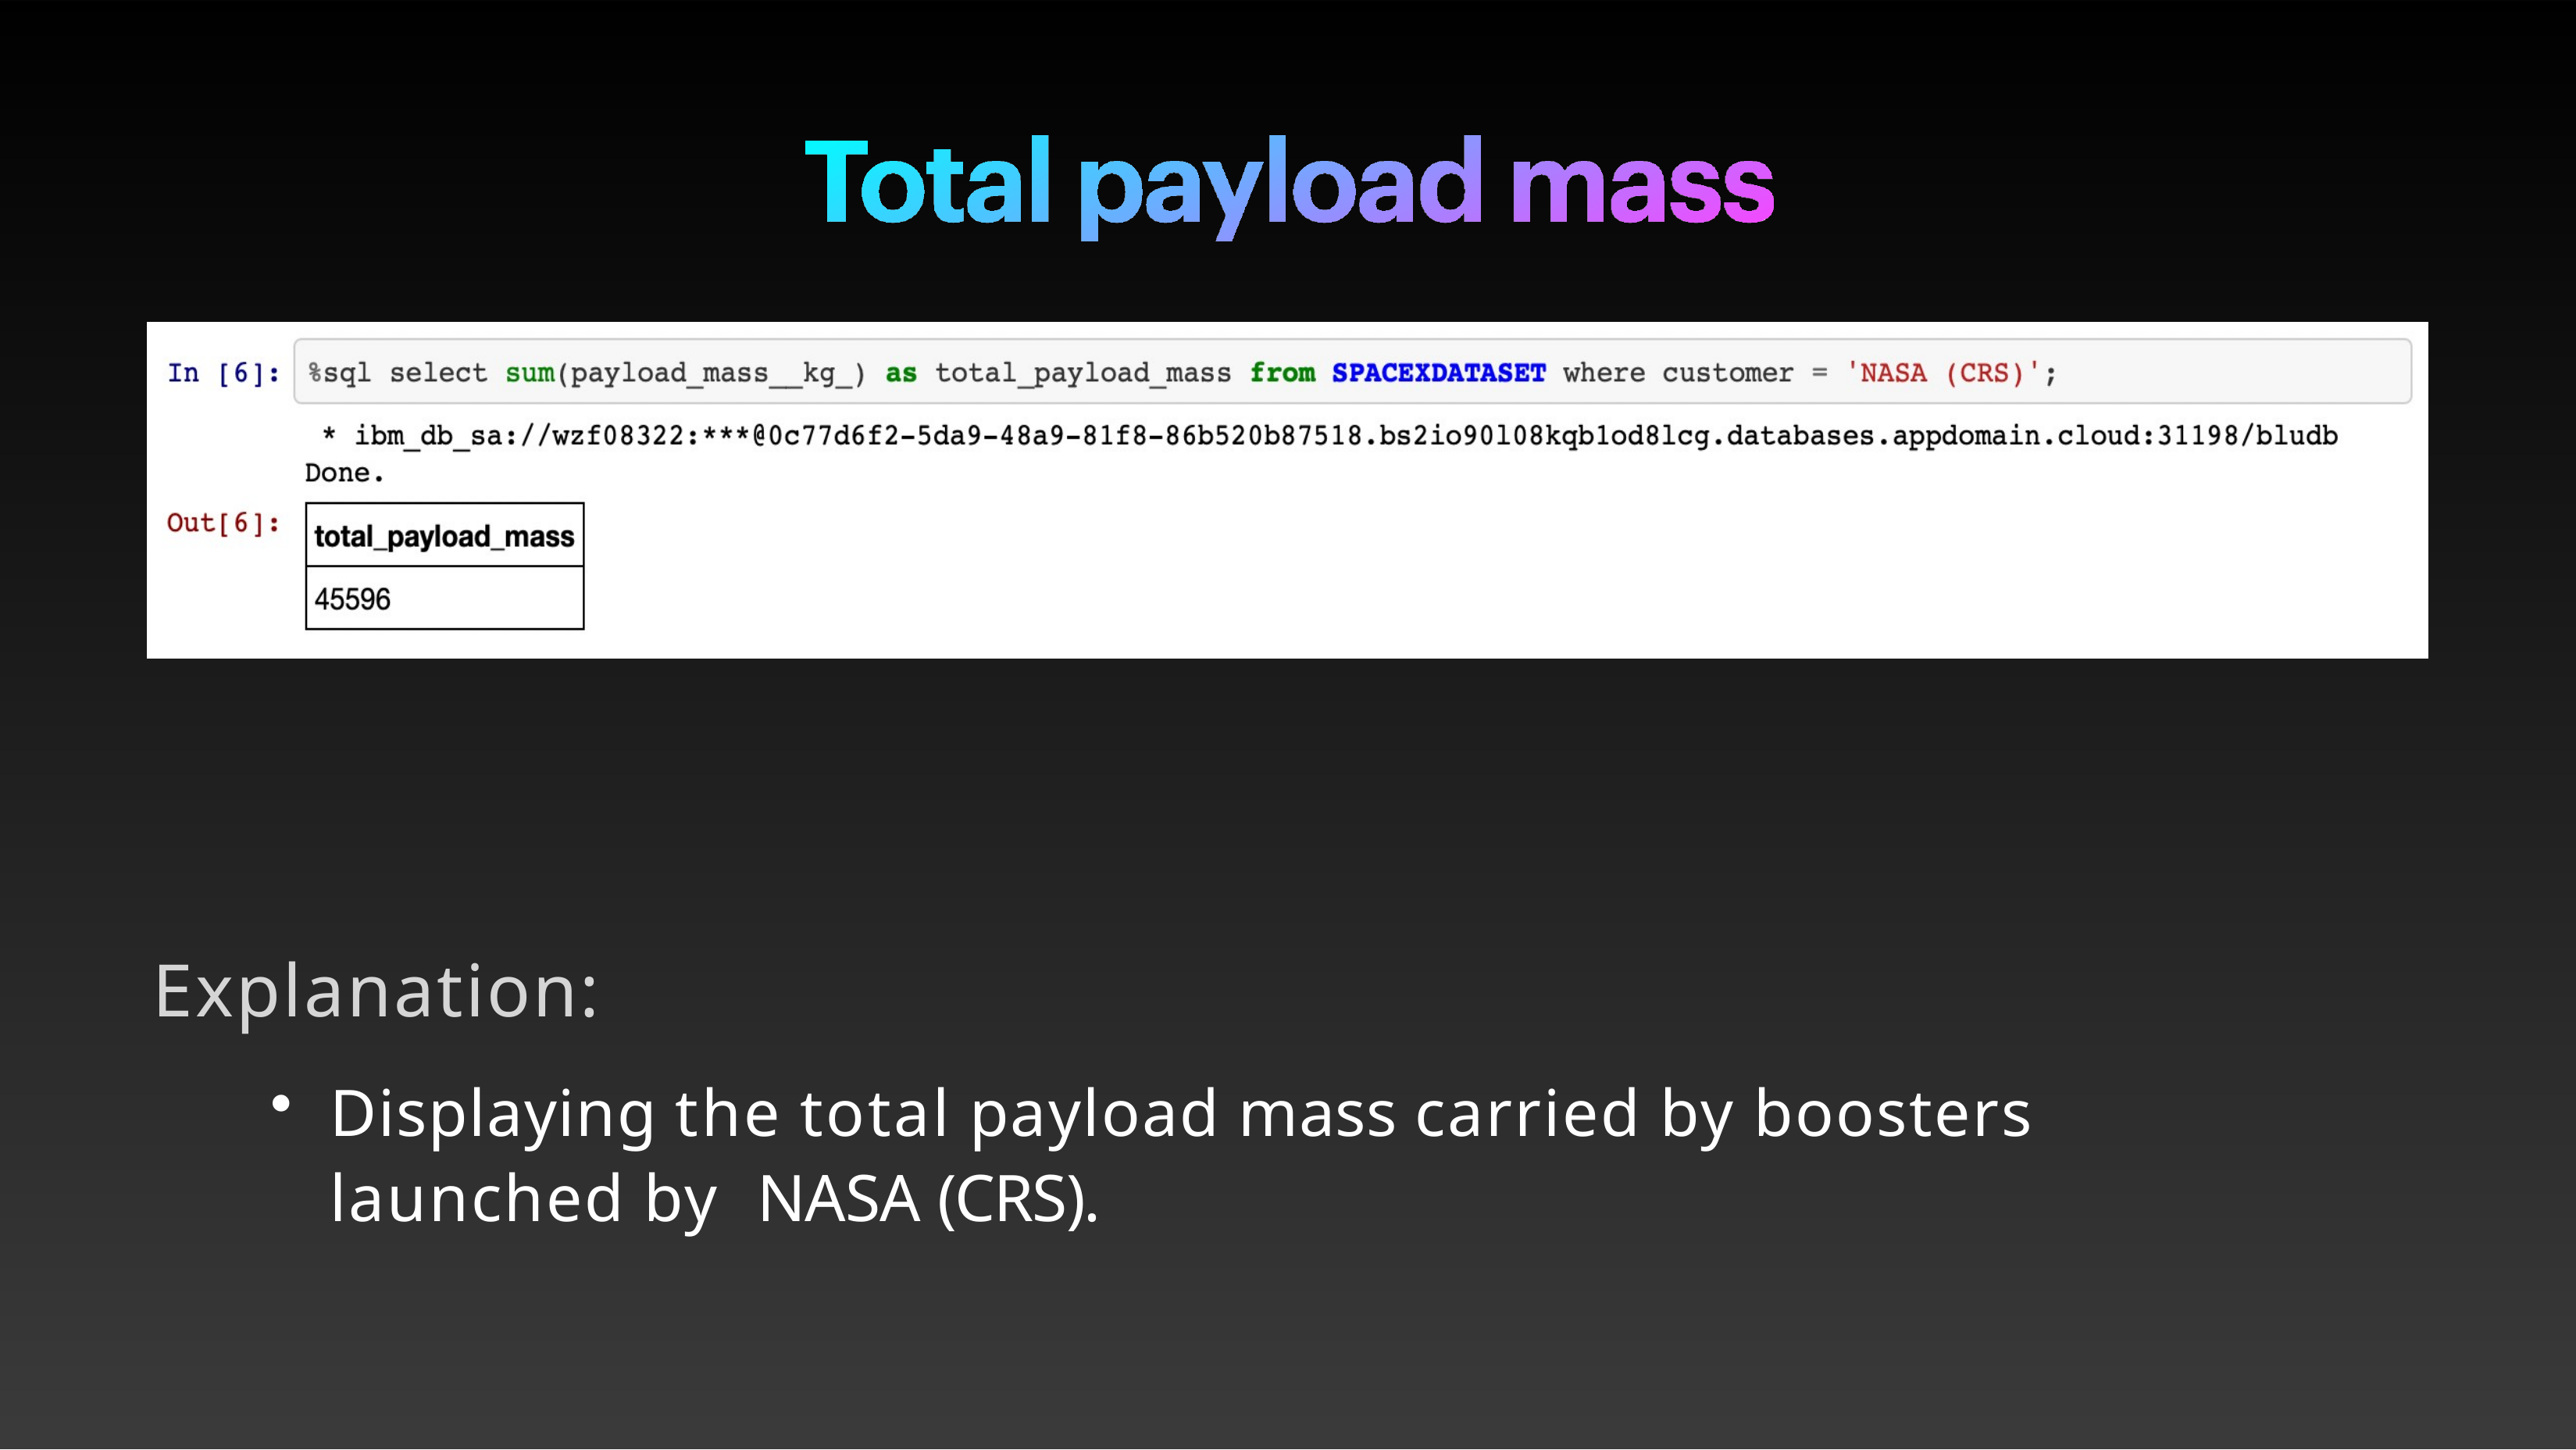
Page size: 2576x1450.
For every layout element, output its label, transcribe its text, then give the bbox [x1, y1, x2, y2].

text_box Explanation: Displaying the total payload mass carried by boosters launched by NASA (CRS). [151, 896, 2331, 1235]
picture [0, 0, 2576, 1449]
